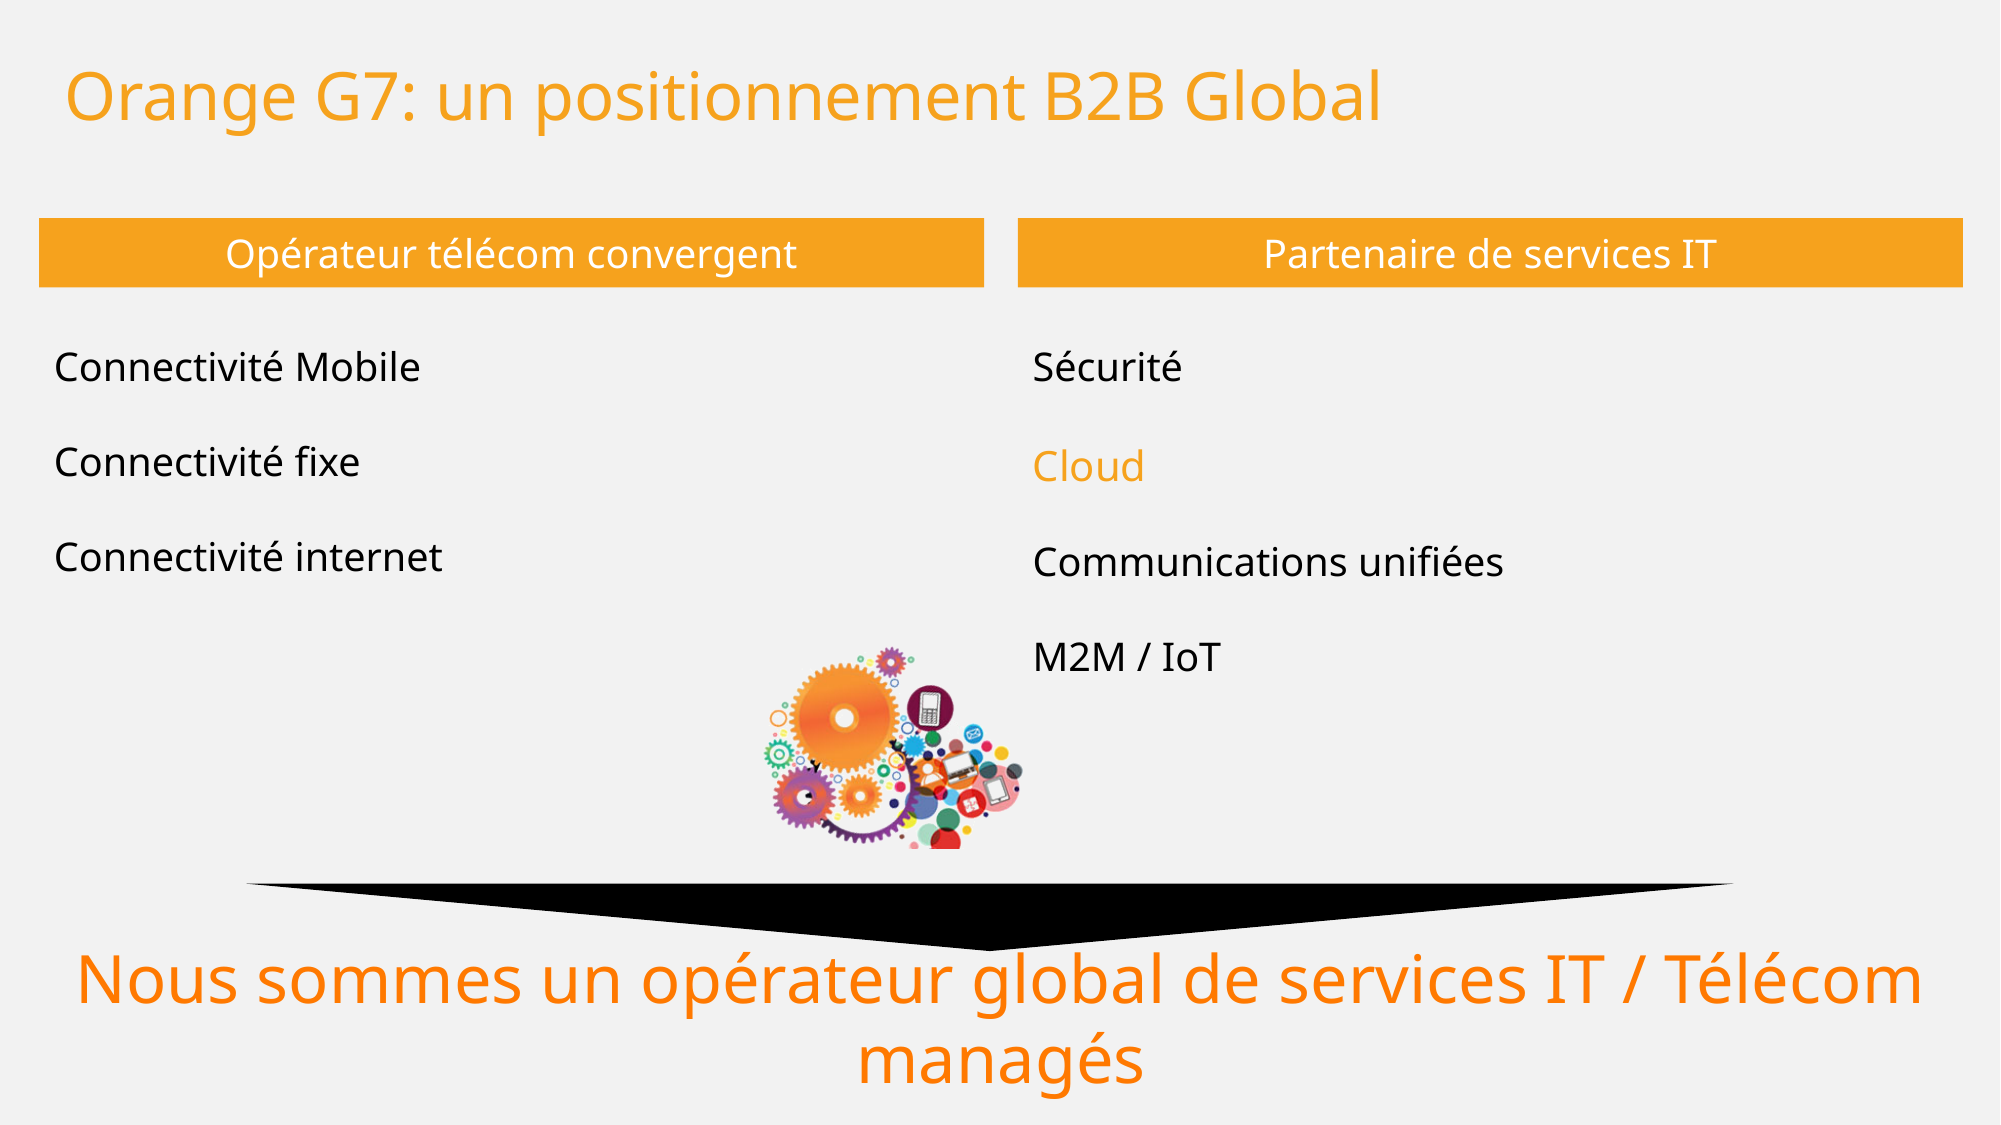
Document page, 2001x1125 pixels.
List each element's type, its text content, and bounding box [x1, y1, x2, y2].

text_box [244, 882, 1735, 953]
picture [735, 644, 1054, 850]
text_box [1017, 218, 1963, 874]
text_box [39, 218, 985, 874]
text_box Nous sommes un opérateur global de services IT / Télécom managés [38, 961, 1964, 1073]
text_box Orange G7: un positionnement B2B Global [49, 46, 1416, 141]
